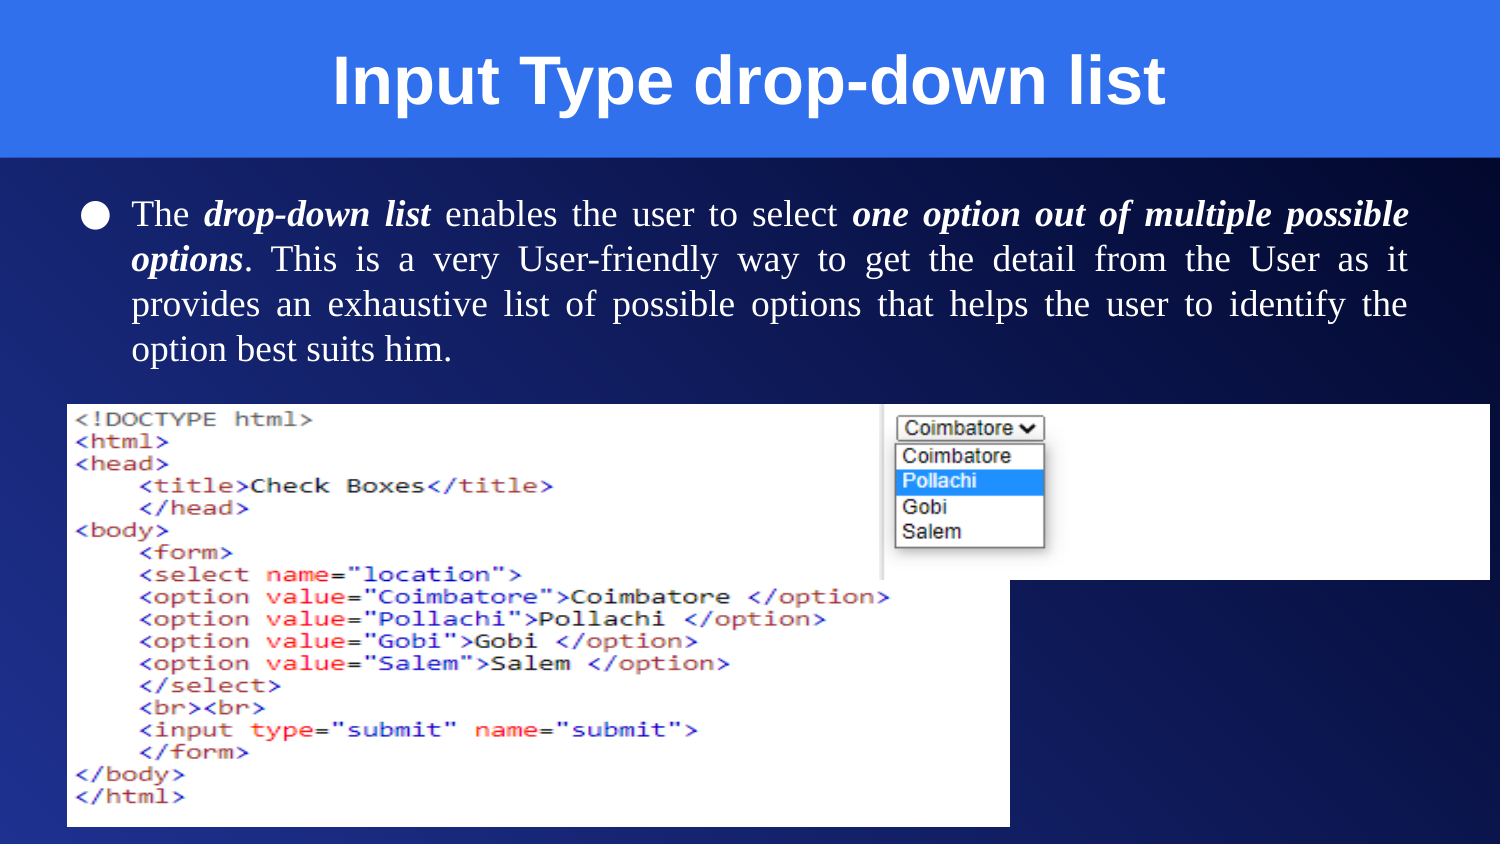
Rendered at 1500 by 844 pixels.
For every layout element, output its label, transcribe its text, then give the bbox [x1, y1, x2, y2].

picture [66, 403, 1490, 827]
text_box Input Type drop-down list [0, 0, 1500, 158]
list The drop-down list enables the user to select one option out of multiple possible options. This is a very User-friendly way to get the detail from the User as it provides an exhaustive list of possible options that helps the user to identify the option best suits him. [41, 173, 1425, 830]
